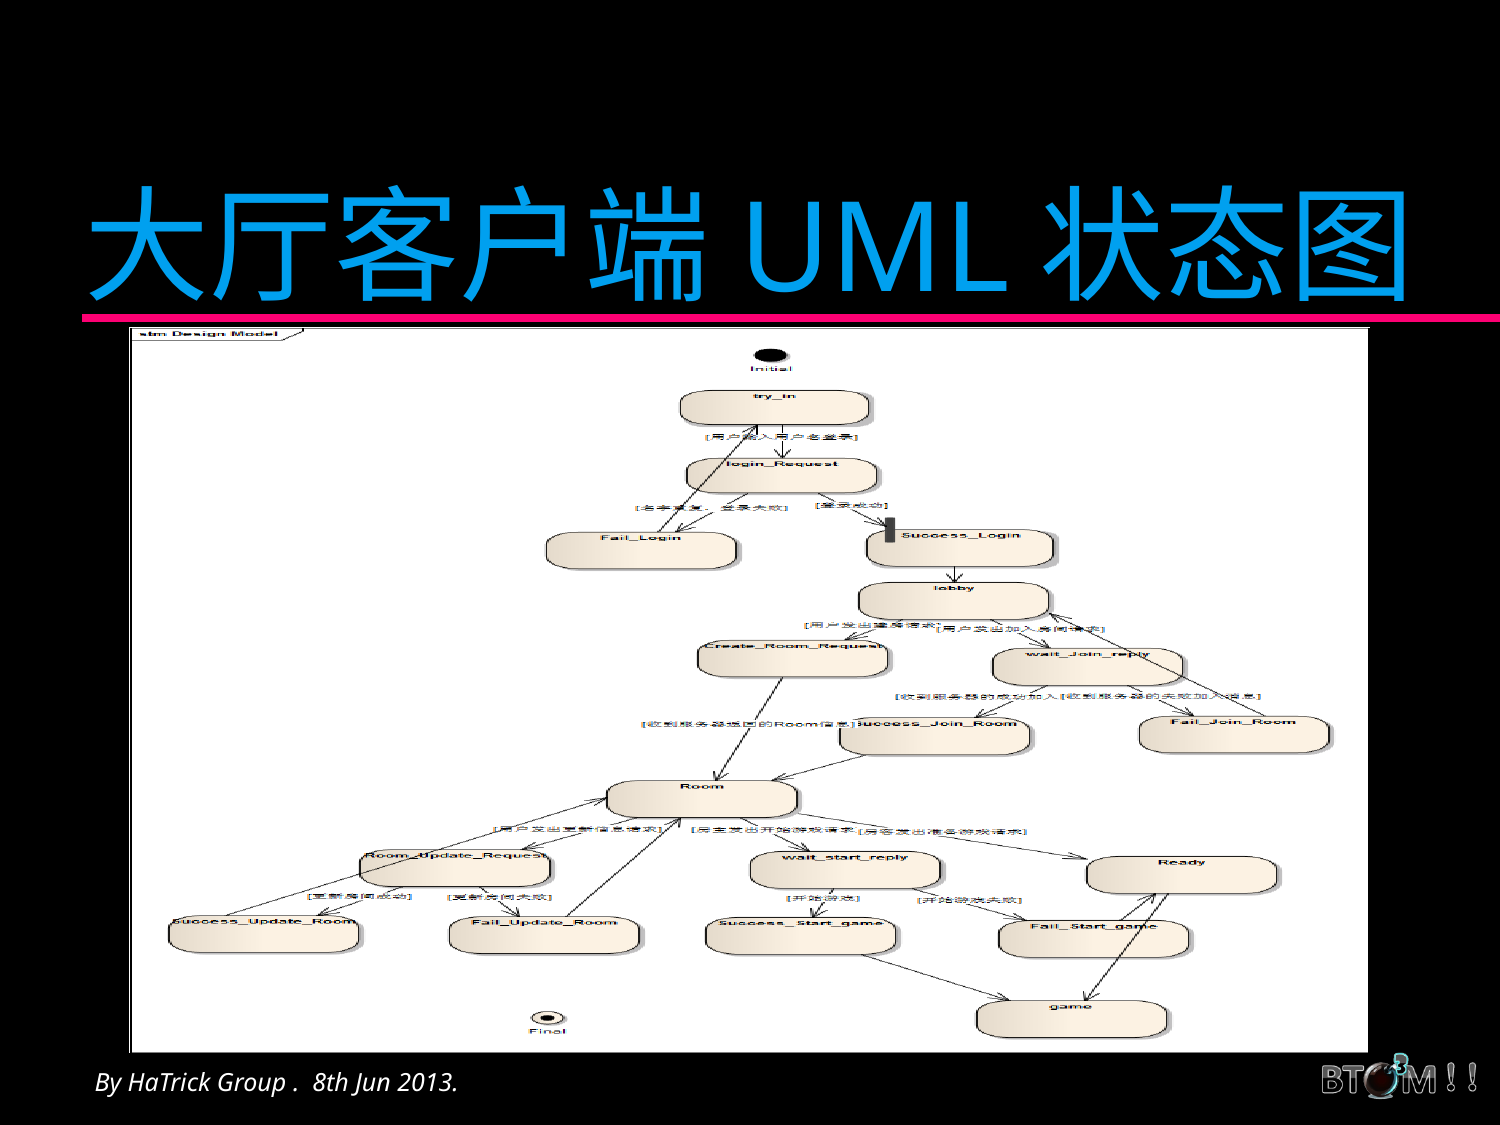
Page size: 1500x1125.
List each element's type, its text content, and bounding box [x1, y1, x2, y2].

text_box 大厅客户端UML状态图 [84, 137, 1415, 324]
picture [129, 327, 1483, 1105]
text_box By HaTrick Group . 8th Jun 2013. [79, 1058, 506, 1104]
